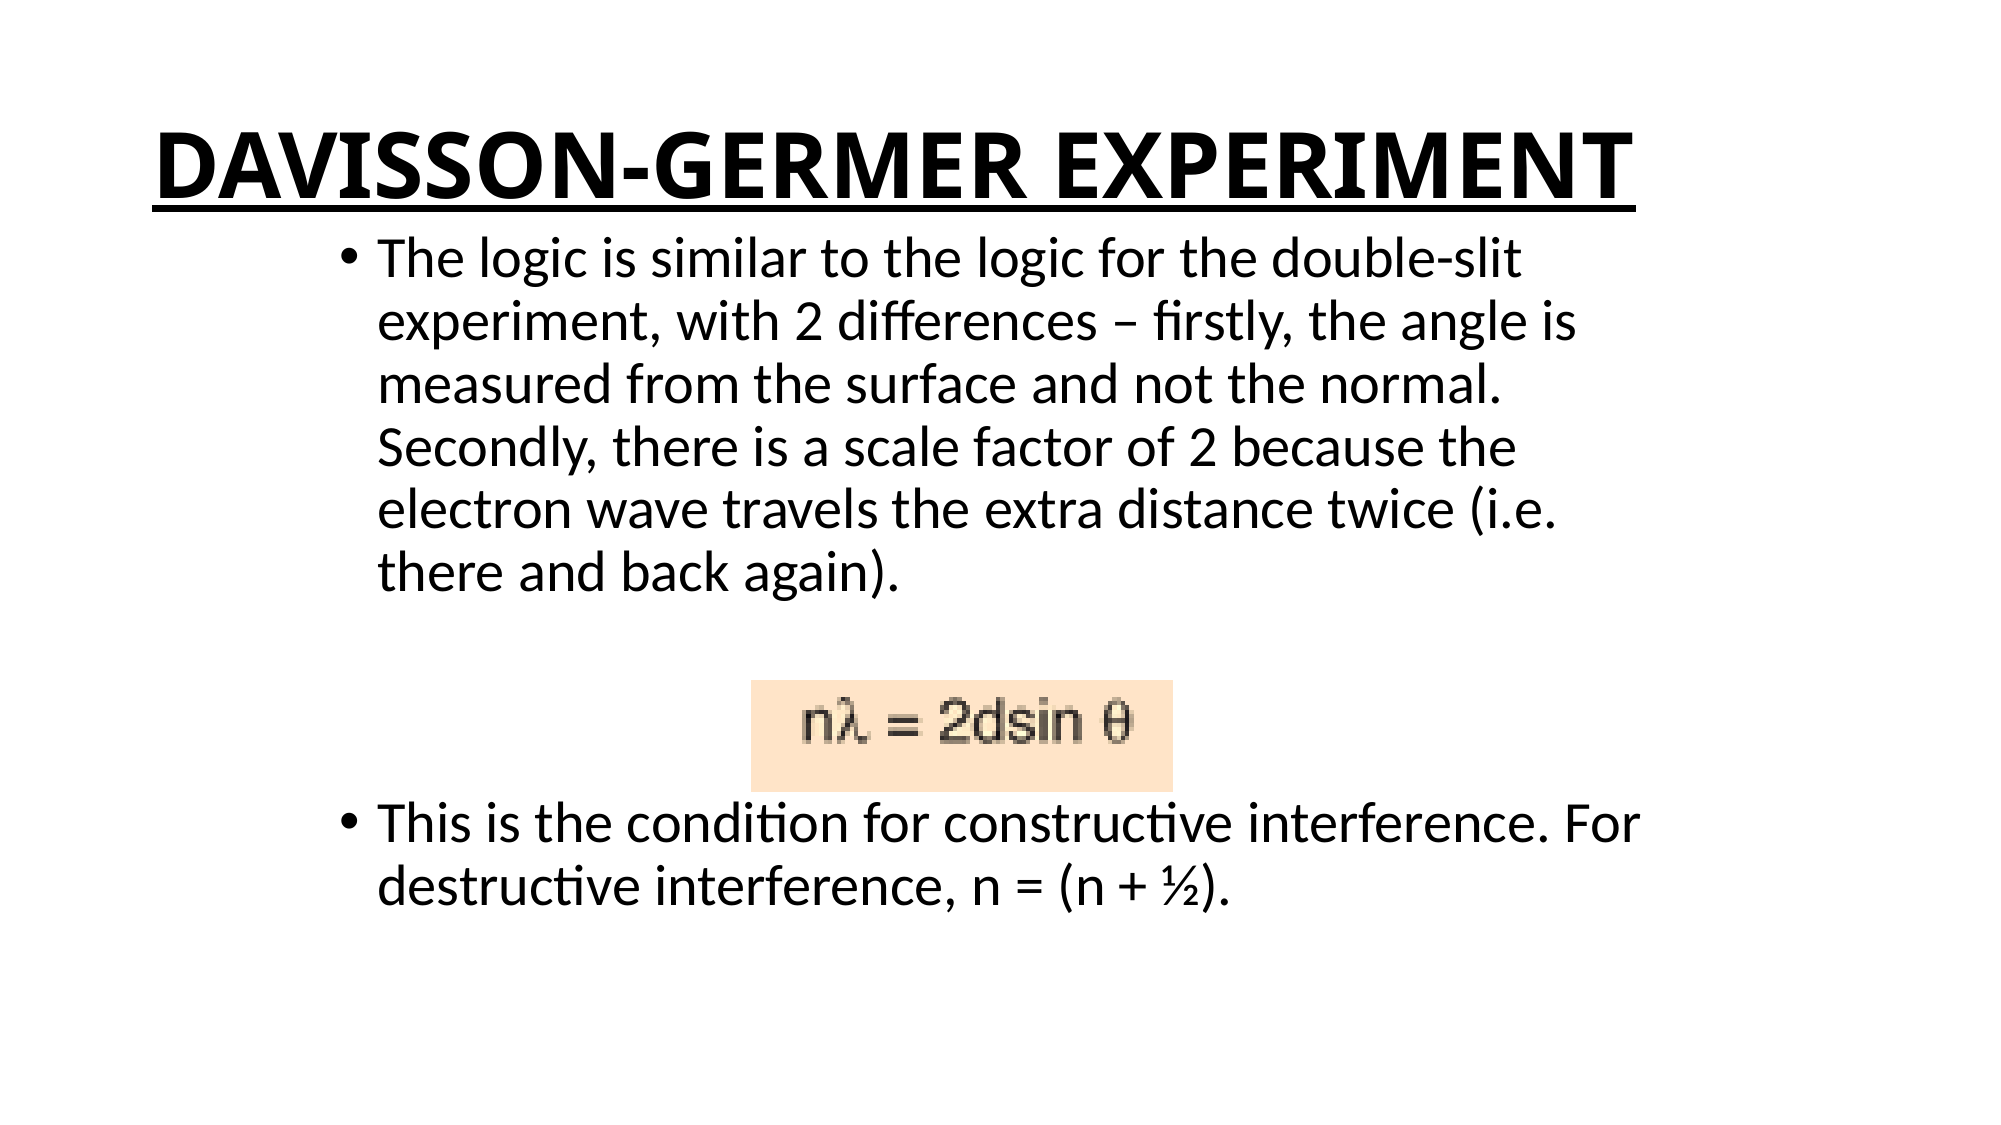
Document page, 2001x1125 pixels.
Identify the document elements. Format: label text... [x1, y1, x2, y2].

list The logic is similar to the logic for the double-slit experiment, with 2 differences – firstly, the angle is measured from the surface and not the normal. Secondly, there is a scale factor of 2 because the electron wave travels the extra distance twice (i.e. there and back again). This is the condition for constructive interference. For destructive interference, n = (n + ½). [324, 219, 1709, 1102]
picture [751, 680, 1173, 793]
title DAVISSON-GERMER EXPERIMENT [137, 59, 1863, 278]
